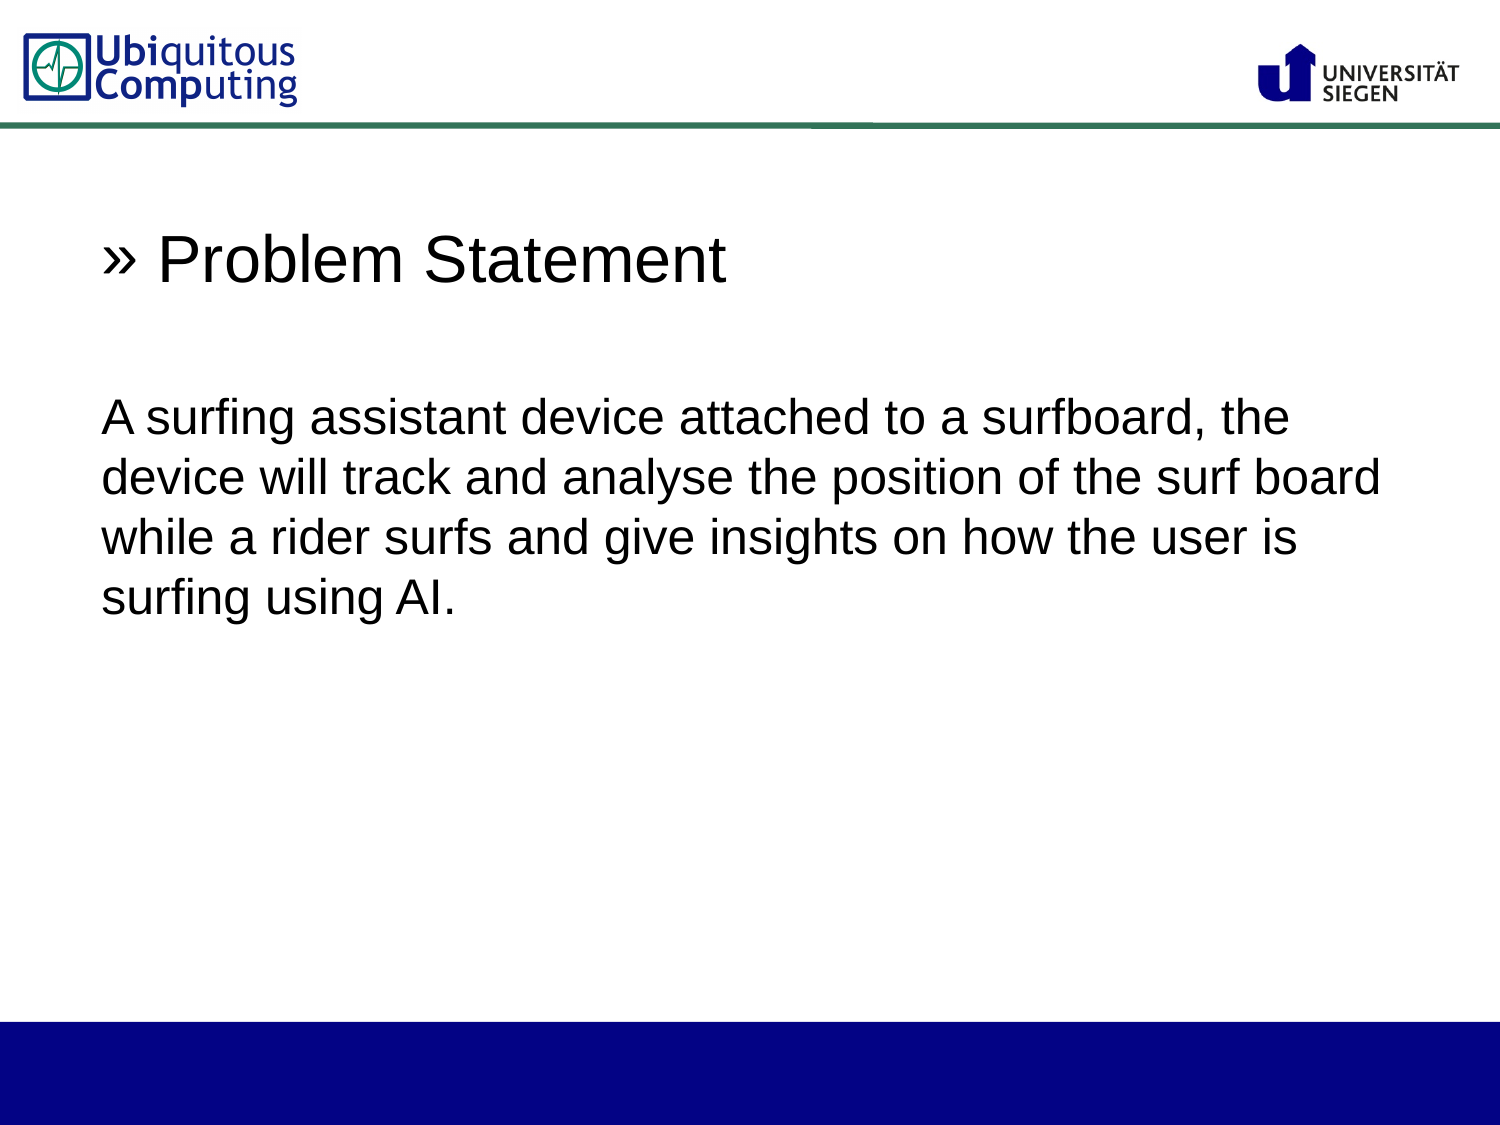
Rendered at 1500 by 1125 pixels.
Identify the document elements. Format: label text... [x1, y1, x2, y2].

list Problem Statement A surfing assistant device attached to a surfboard, the device will track and analyse the position of the surf board while a rider surfs and give insights on how the user is surfing using AI. [75, 208, 1425, 1005]
picture [17, 27, 302, 114]
picture [1257, 42, 1460, 102]
